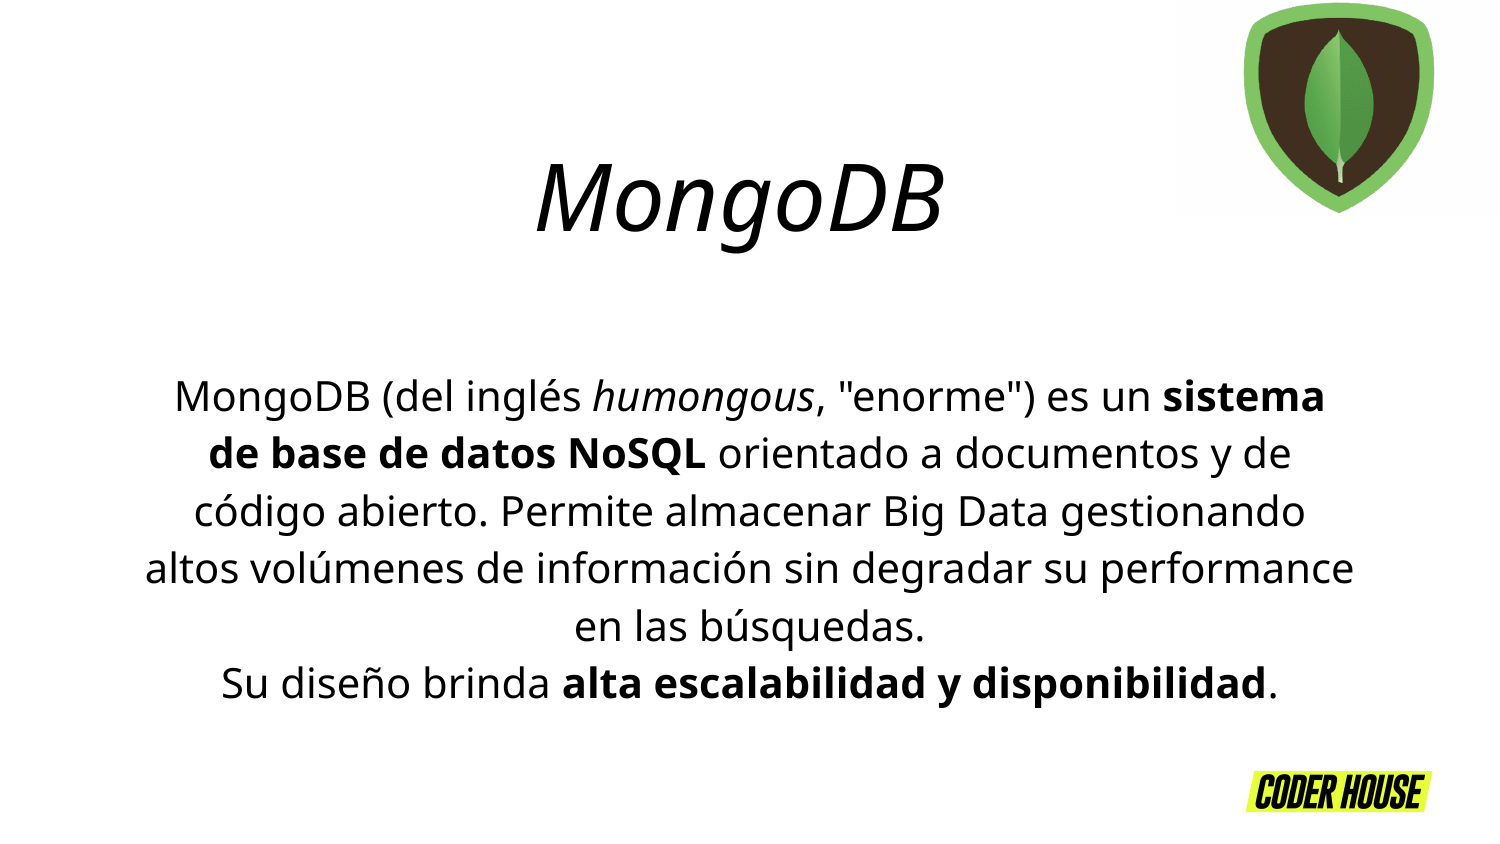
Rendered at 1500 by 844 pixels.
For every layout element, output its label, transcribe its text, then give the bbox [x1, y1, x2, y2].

picture [1175, 0, 1500, 218]
picture [1241, 764, 1437, 819]
text_box MongoDB [274, 122, 1204, 286]
text_box MongoDB (del inglés humongous, "enorme") es un sistema de base de datos NoSQL orientado a documentos y de código abierto. Permite almacenar Big Data gestionando altos volúmenes de información sin degradar su performance en las búsquedas. Su diseño brinda alta escalabilidad y disponibilidad. [129, 346, 1371, 622]
